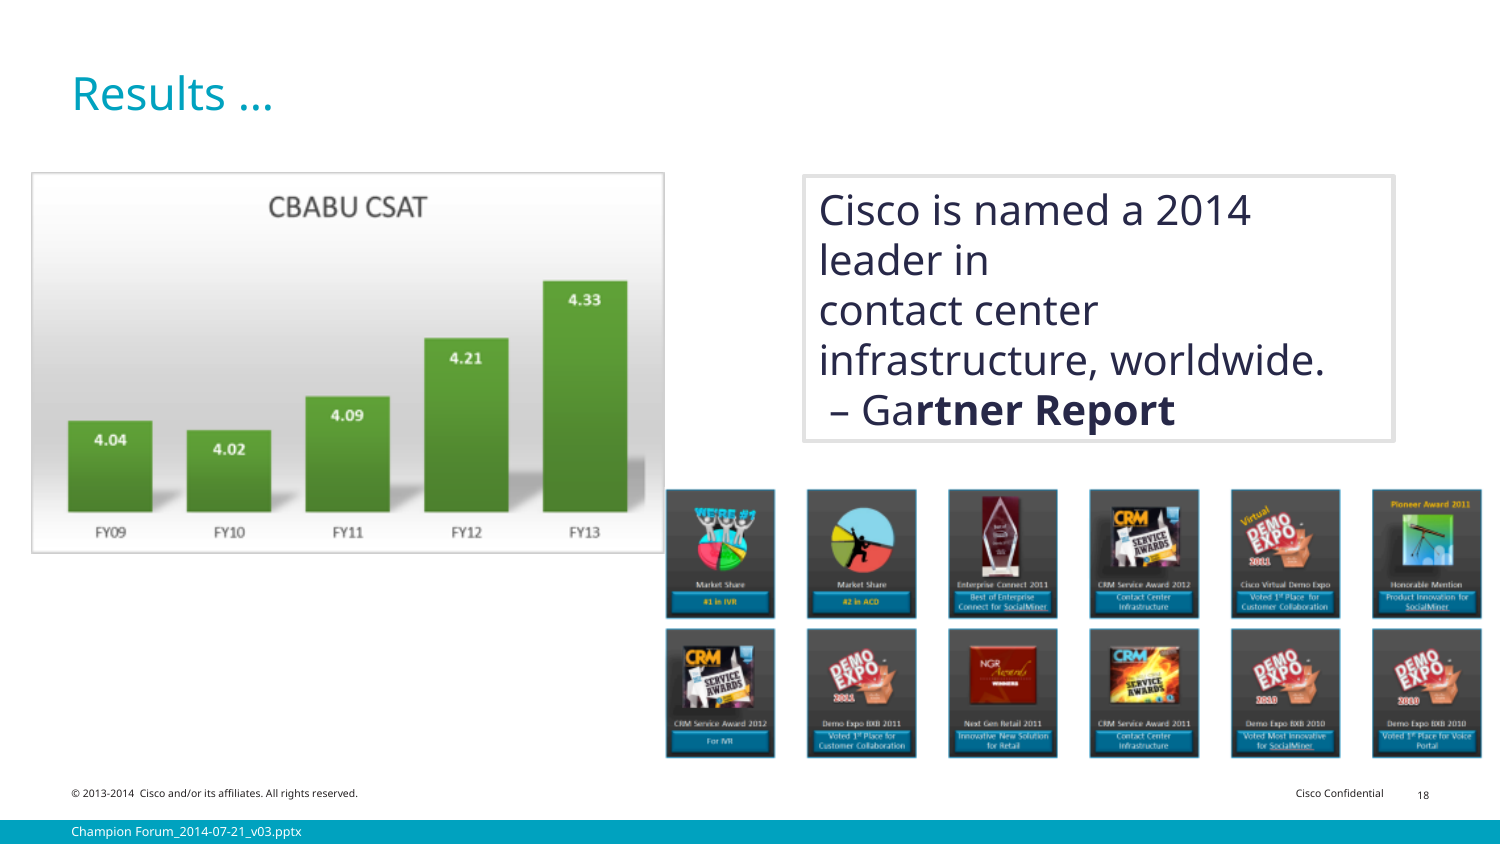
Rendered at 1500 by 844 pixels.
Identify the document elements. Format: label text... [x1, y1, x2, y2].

picture [30, 172, 1485, 759]
title Results … [71, 23, 1429, 126]
text_box Cisco is named a 2014 leader in contact center infrastructure, worldwide. – Gartner Report [802, 174, 1396, 443]
